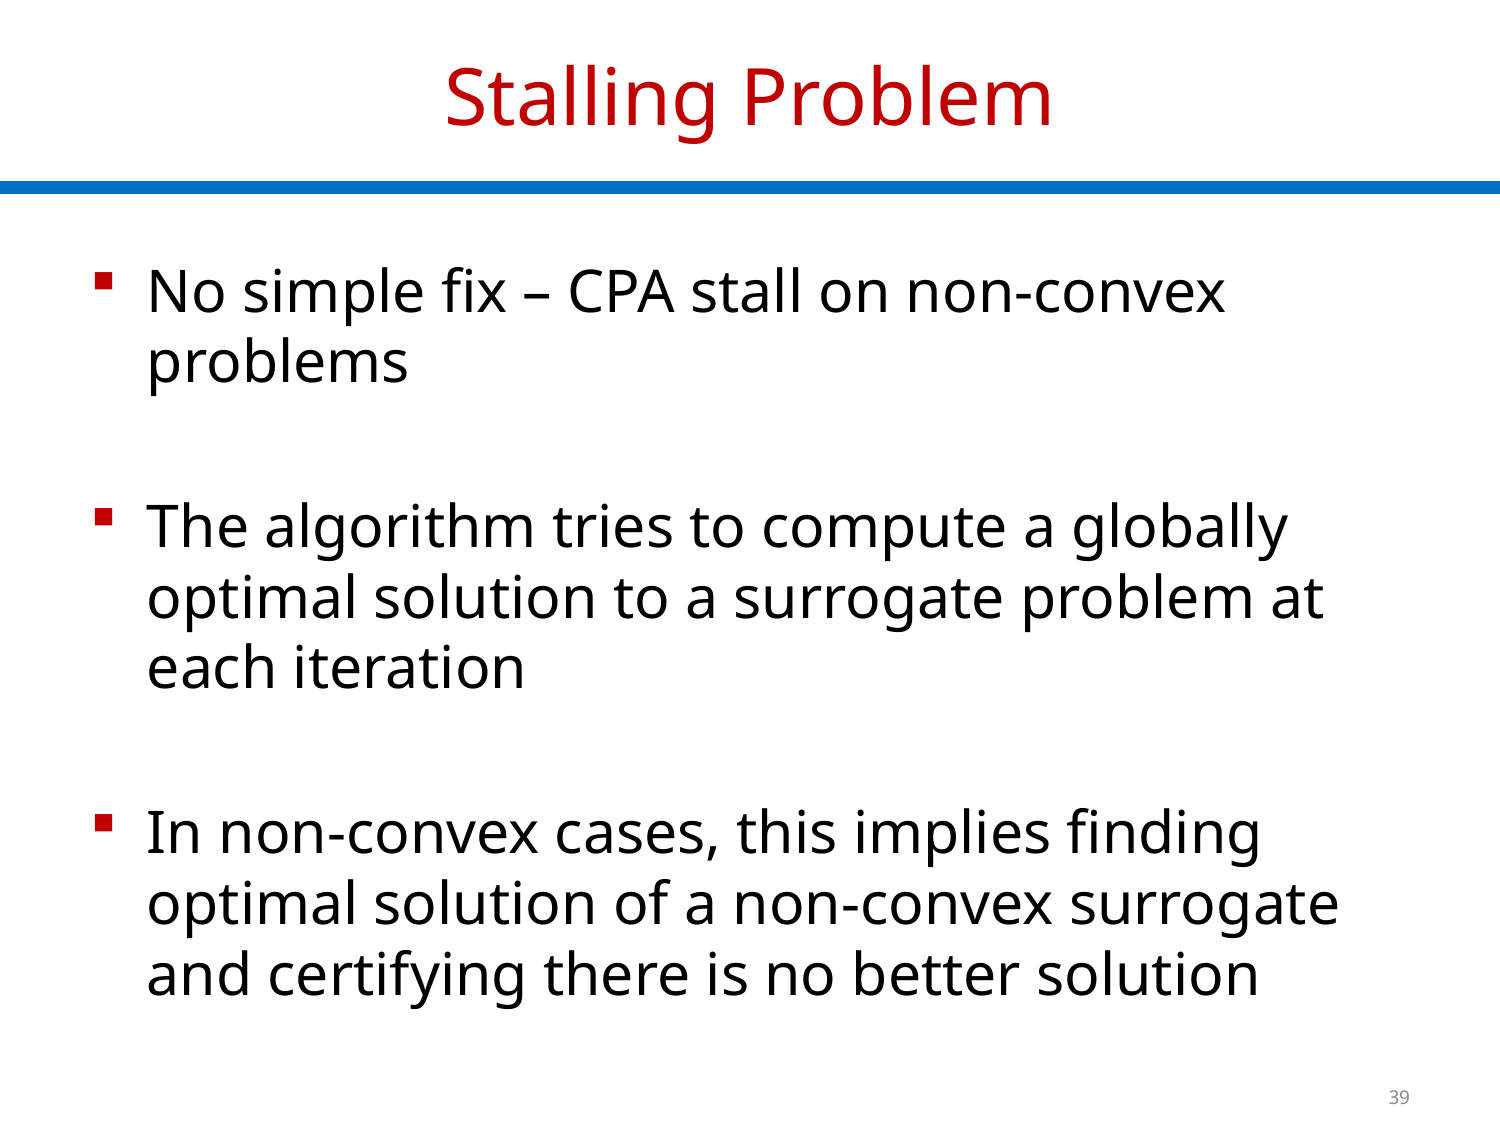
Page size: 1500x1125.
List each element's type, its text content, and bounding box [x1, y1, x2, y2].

slide_number 39 [1074, 1085, 1425, 1112]
title Stalling Problem [0, 0, 1500, 188]
list No simple fix – CPA stall on non-convex problems The algorithm tries to compute a globally optimal solution to a surrogate problem at each iteration In non-convex cases, this implies finding optimal solution of a non-convex surrogate and certifying there is no better solution [75, 245, 1425, 1096]
